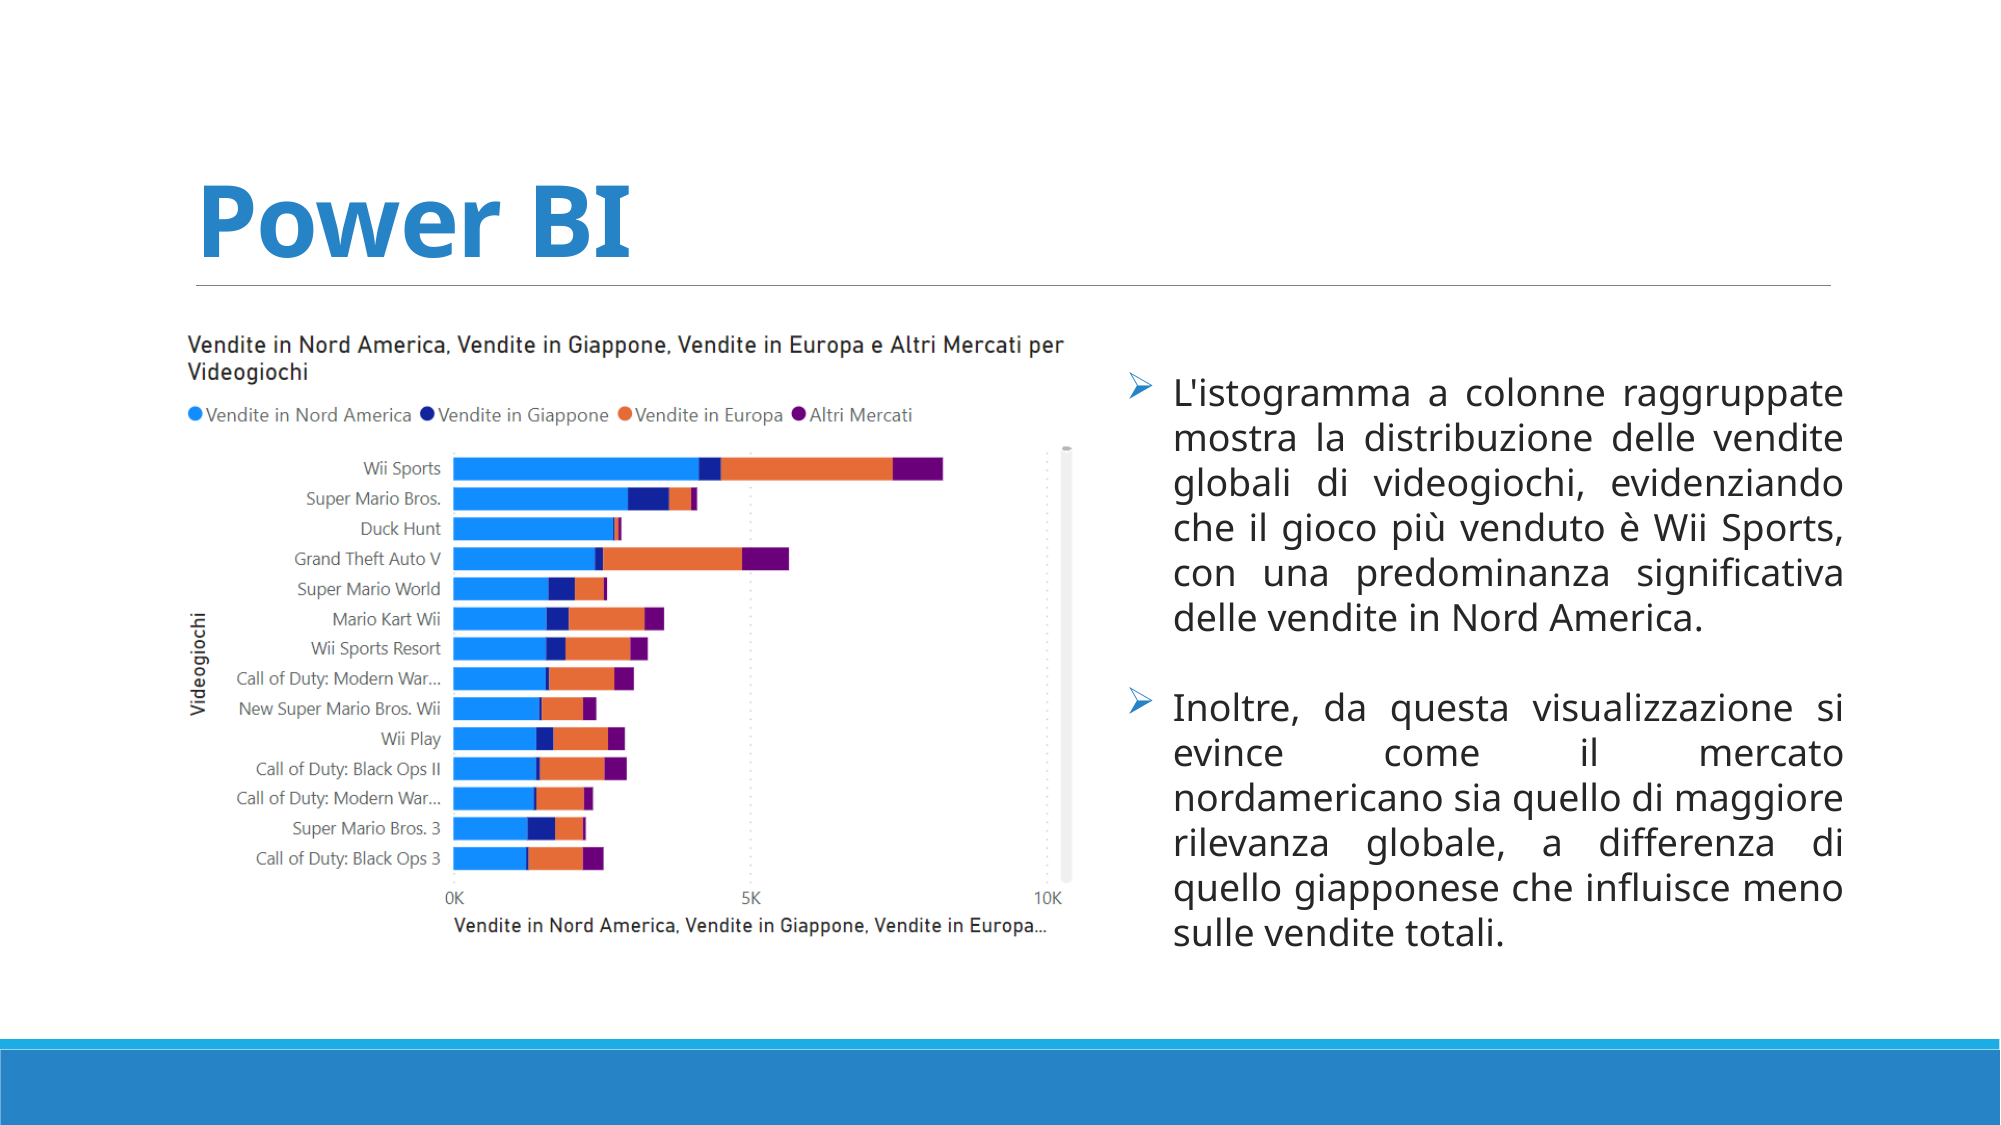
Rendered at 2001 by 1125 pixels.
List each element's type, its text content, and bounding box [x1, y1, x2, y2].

picture [179, 330, 1085, 953]
text_box L'istogramma a colonne raggruppate mostra la distribuzione delle vendite globali di videogiochi, evidenziando che il gioco più venduto è Wii Sports, con una predominanza significativa delle vendite in Nord America. Inoltre, da questa visualizzazione si evince come il mercato nordamericano sia quello di maggiore rilevanza globale, a differenza di quello giapponese che influisce meno sulle vendite totali. [1111, 361, 1860, 961]
title Power BI [180, 47, 1830, 285]
